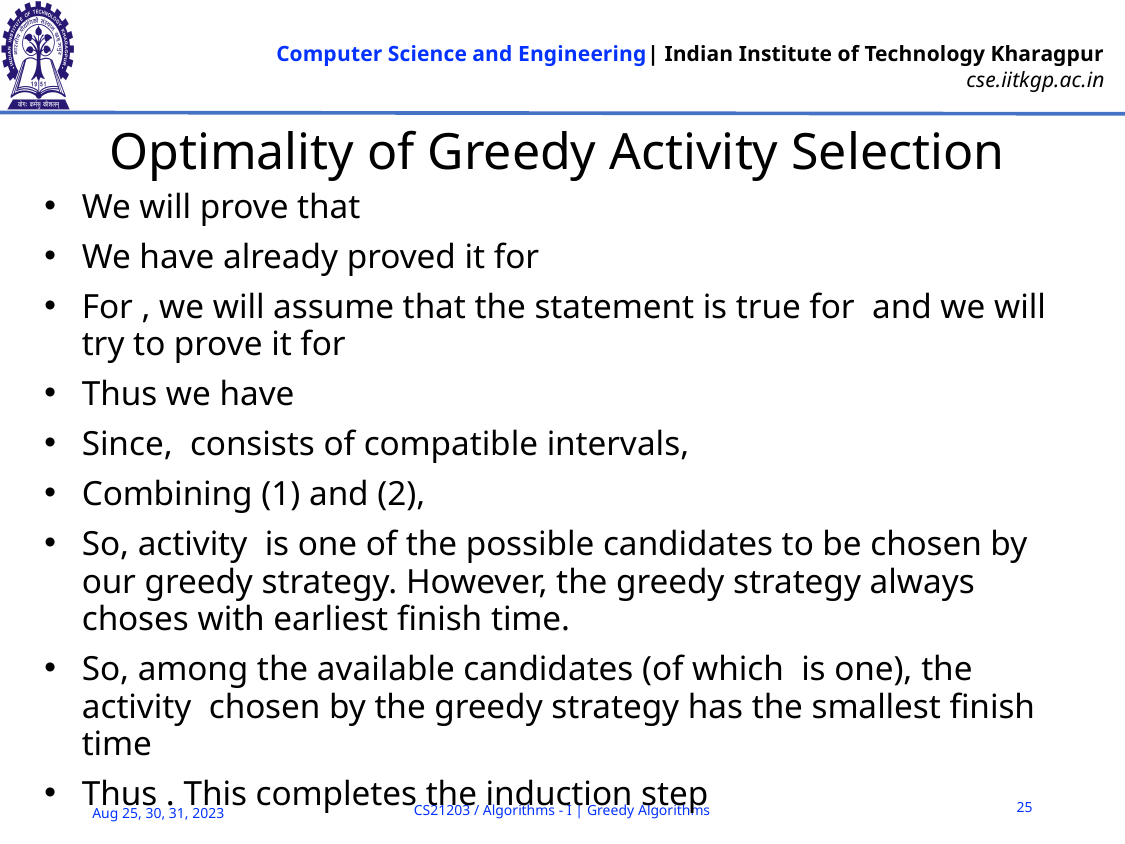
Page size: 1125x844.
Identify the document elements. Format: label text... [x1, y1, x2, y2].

title Optimality of Greedy Activity Selection [35, 78, 1078, 221]
picture [1, 1, 74, 110]
footer CS21203 / Algorithms - I | Greedy Algorithms [185, 787, 940, 833]
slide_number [77, 798, 274, 844]
slide_number 25 [992, 785, 1048, 831]
